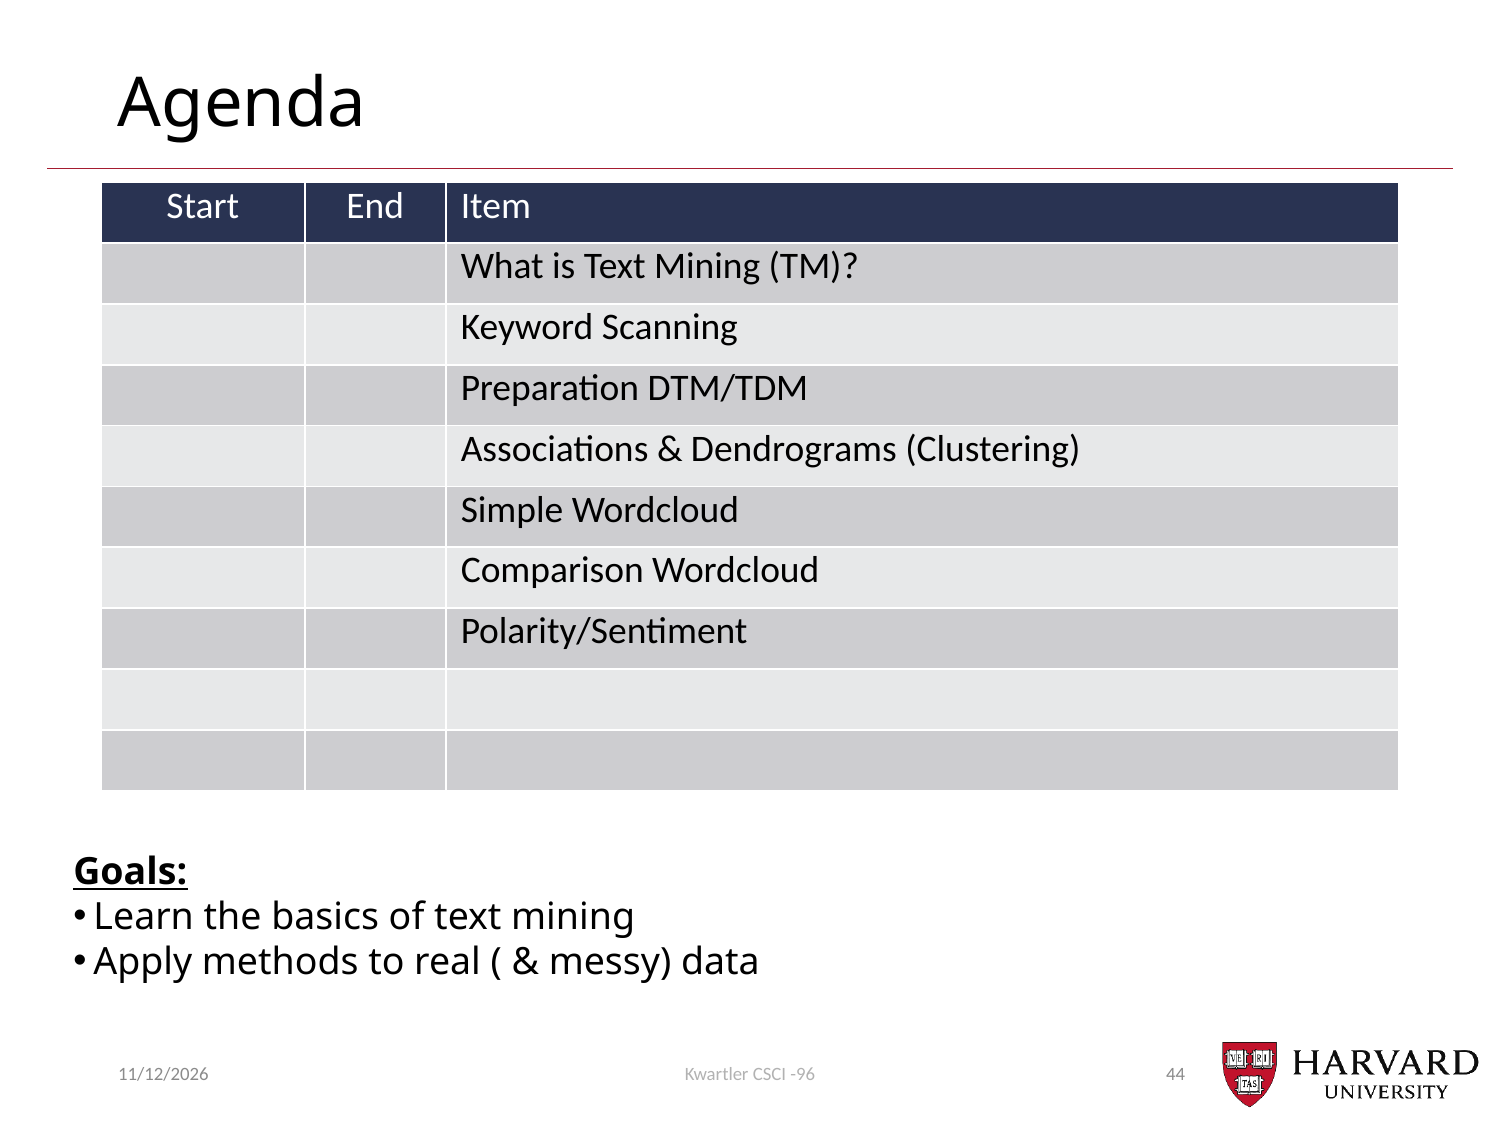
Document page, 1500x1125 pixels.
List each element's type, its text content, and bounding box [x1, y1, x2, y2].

slide_number 44 [1059, 1042, 1200, 1103]
text_box Goals: Learn the basics of text mining Apply methods to real ( & messy) data [58, 839, 785, 990]
table_cell [306, 305, 445, 364]
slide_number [103, 1042, 441, 1103]
table_header Item [447, 183, 1398, 242]
table_cell [102, 670, 304, 729]
picture [1200, 1024, 1500, 1125]
footer Kwartler CSCI -96 [496, 1042, 1004, 1103]
table_cell [102, 244, 304, 303]
table_cell [306, 426, 445, 486]
table_header Start [102, 183, 304, 242]
table_cell [306, 487, 445, 546]
table_cell [306, 731, 445, 790]
table_cell Polarity/Sentiment [447, 609, 1398, 668]
table_cell [447, 670, 1398, 729]
table_cell [306, 670, 445, 729]
table_header End [306, 183, 445, 242]
table_cell Preparation DTM/TDM [447, 366, 1398, 425]
table_cell [102, 366, 304, 425]
table_cell Associations & Dendrograms (Clustering) [447, 426, 1398, 486]
table_cell Simple Wordcloud [447, 487, 1398, 546]
title Agenda [103, 59, 1397, 157]
table_cell [102, 731, 304, 790]
table_cell [306, 244, 445, 303]
table_cell [447, 731, 1398, 790]
table_cell [306, 548, 445, 607]
table_cell [306, 366, 445, 425]
table_cell [102, 487, 304, 546]
table_cell [306, 609, 445, 668]
table_cell What is Text Mining (TM)? [447, 244, 1398, 303]
table_cell [102, 426, 304, 486]
table_cell [102, 609, 304, 668]
table_cell [102, 305, 304, 364]
table_cell [102, 548, 304, 607]
table_cell Keyword Scanning [447, 305, 1398, 364]
table_cell Comparison Wordcloud [447, 548, 1398, 607]
